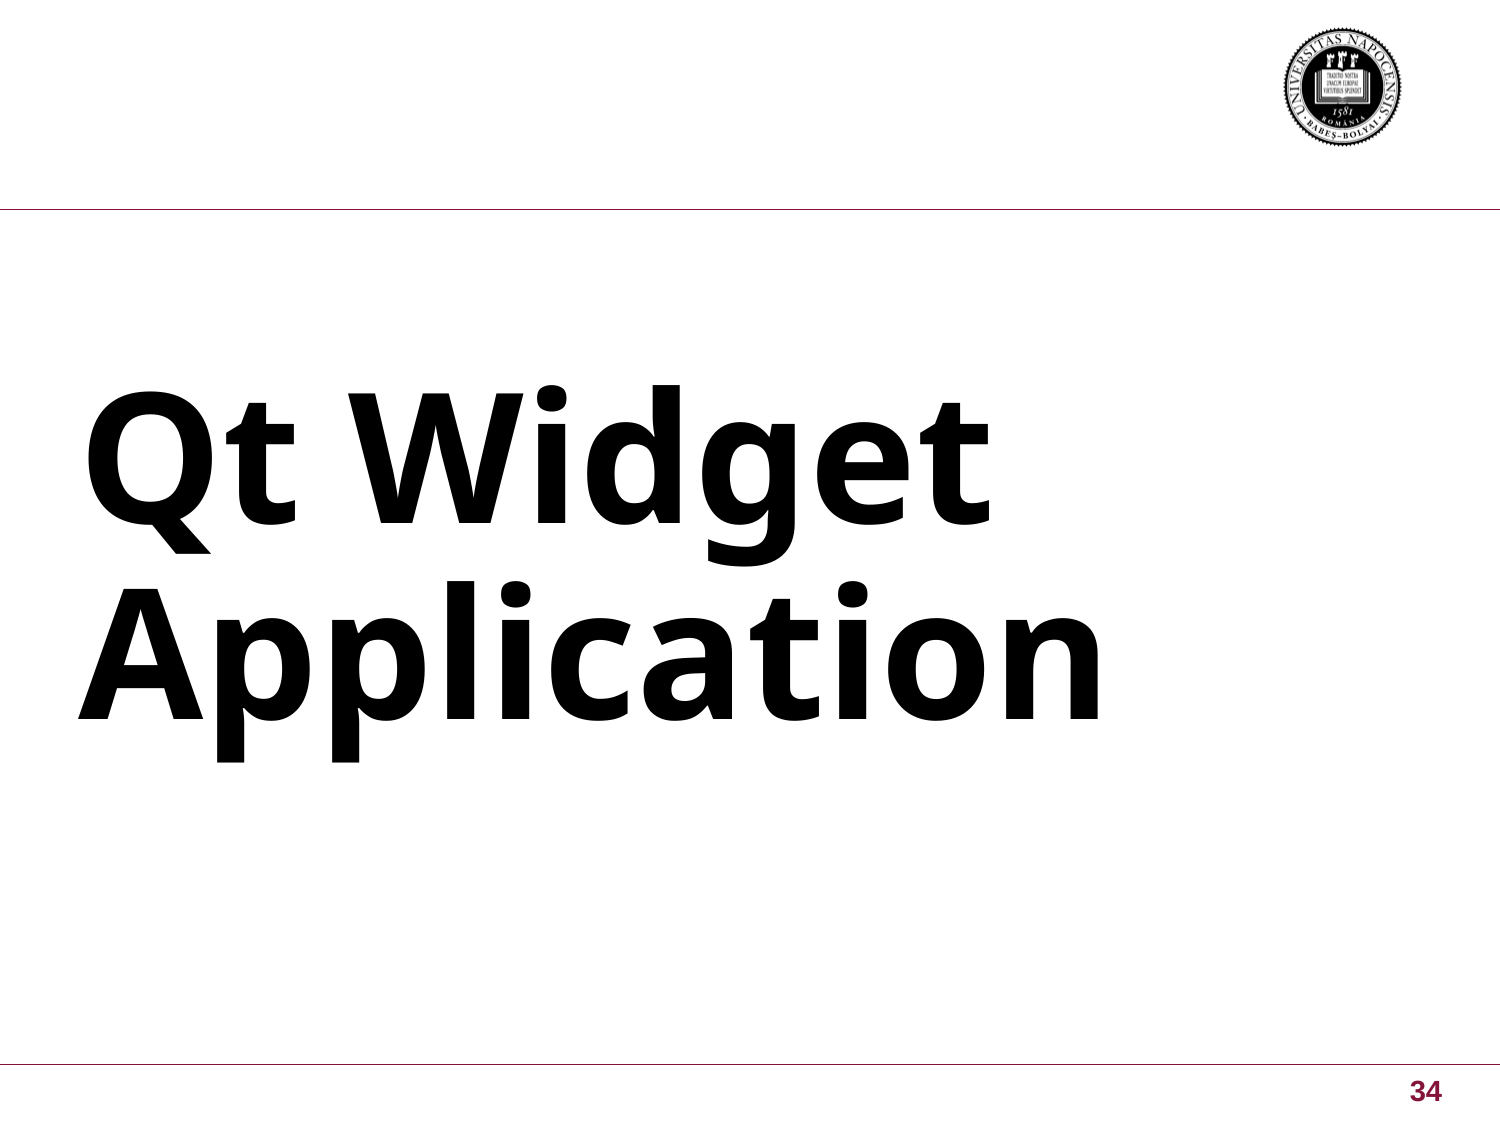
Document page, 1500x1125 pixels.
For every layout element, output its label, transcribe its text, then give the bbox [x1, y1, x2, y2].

picture [1273, 17, 1412, 157]
slide_number 34 [1371, 1078, 1443, 1102]
title Qt Widget Application [65, 468, 1416, 657]
